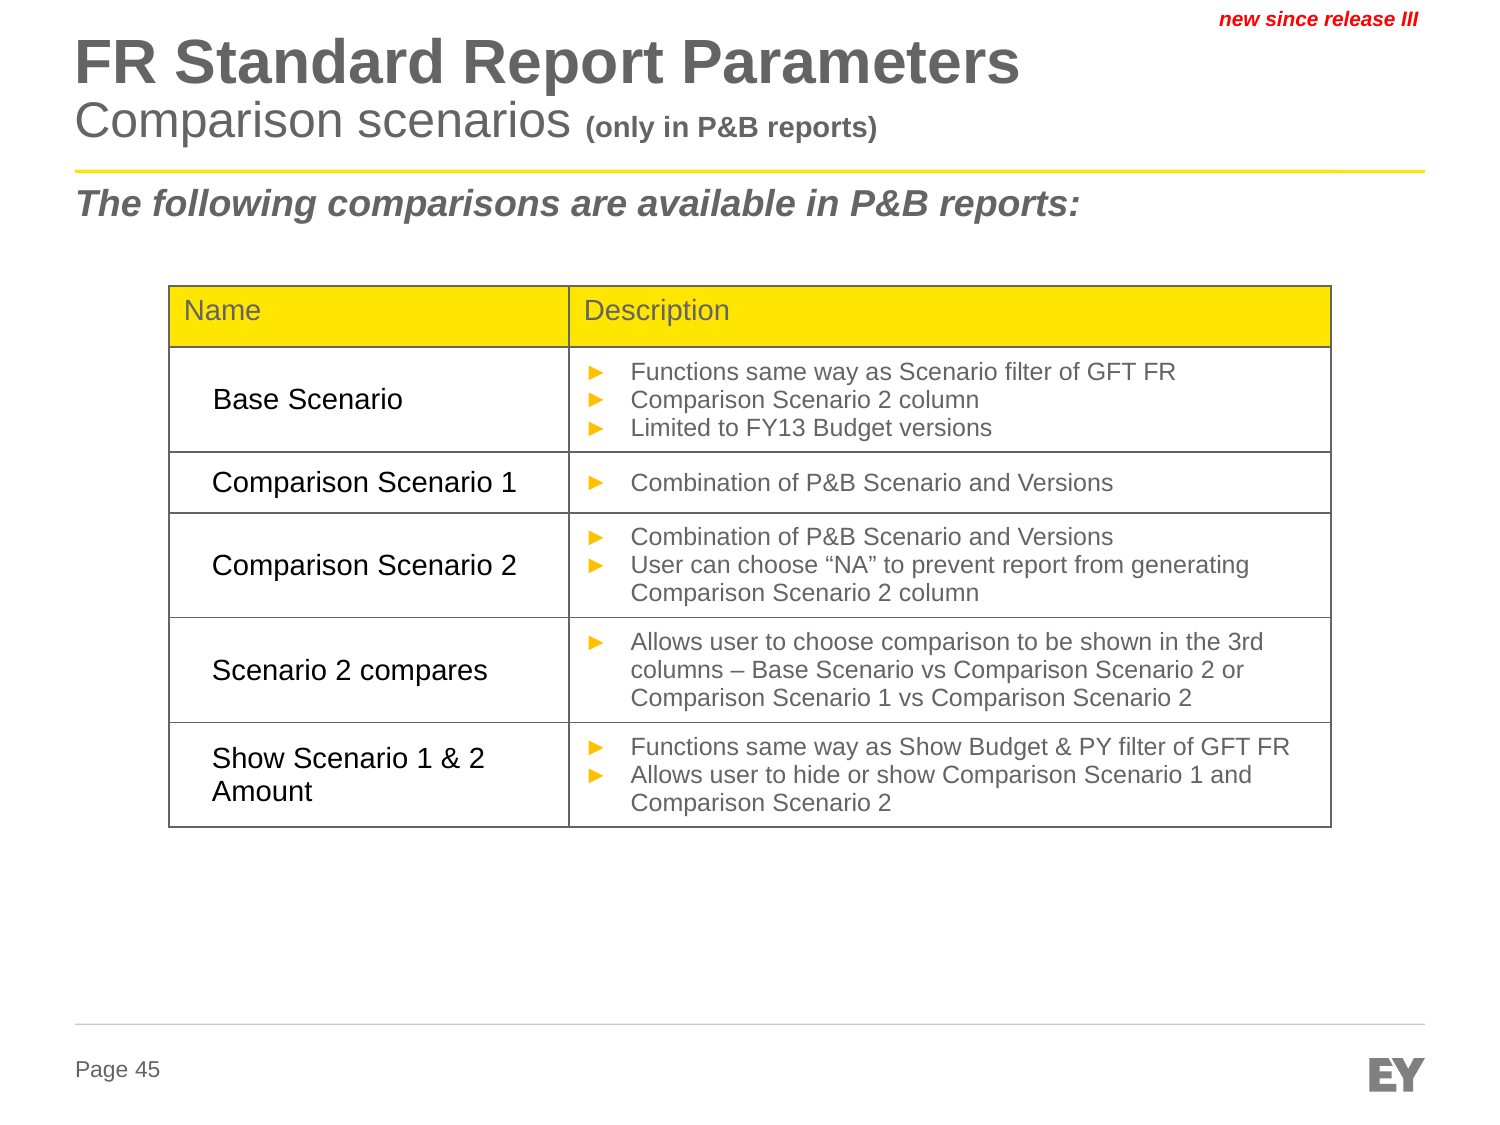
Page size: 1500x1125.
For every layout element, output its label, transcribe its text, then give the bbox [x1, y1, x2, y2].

table_cell Functions same way as Scenario filter of GFT FR Comparison Scenario 2 column Limited to FY13 Budget versions [570, 348, 1330, 451]
table_header Description [570, 287, 1330, 346]
table_cell Base Scenario [170, 348, 568, 451]
text_box The following comparisons are available in P&B reports: [74, 178, 1425, 267]
table_cell Allows user to choose comparison to be shown in the 3rd columns – Base Scenario vs Comparison Scenario 2 or Comparison Scenario 1 vs Comparison Scenario 2 [570, 618, 1330, 722]
title FR Standard Report Parameters Comparison scenarios (only in P&B reports) [74, 33, 1425, 175]
table_cell Comparison Scenario 2 [170, 514, 568, 617]
table_cell Combination of P&B Scenario and Versions [570, 453, 1330, 512]
table_cell Comparison Scenario 1 [170, 453, 568, 512]
table_cell Functions same way as Show Budget & PY filter of GFT FR Allows user to hide or show Comparison Scenario 1 and Comparison Scenario 2 [570, 723, 1330, 826]
table_cell Scenario 2 compares [170, 618, 568, 722]
table_cell Combination of P&B Scenario and Versions User can choose “NA” to prevent report from generating Comparison Scenario 2 column [570, 514, 1330, 617]
table_cell Show Scenario 1 & 2 Amount [170, 723, 568, 826]
table_header Name [170, 287, 568, 346]
text_box new since release III [1218, 5, 1425, 31]
